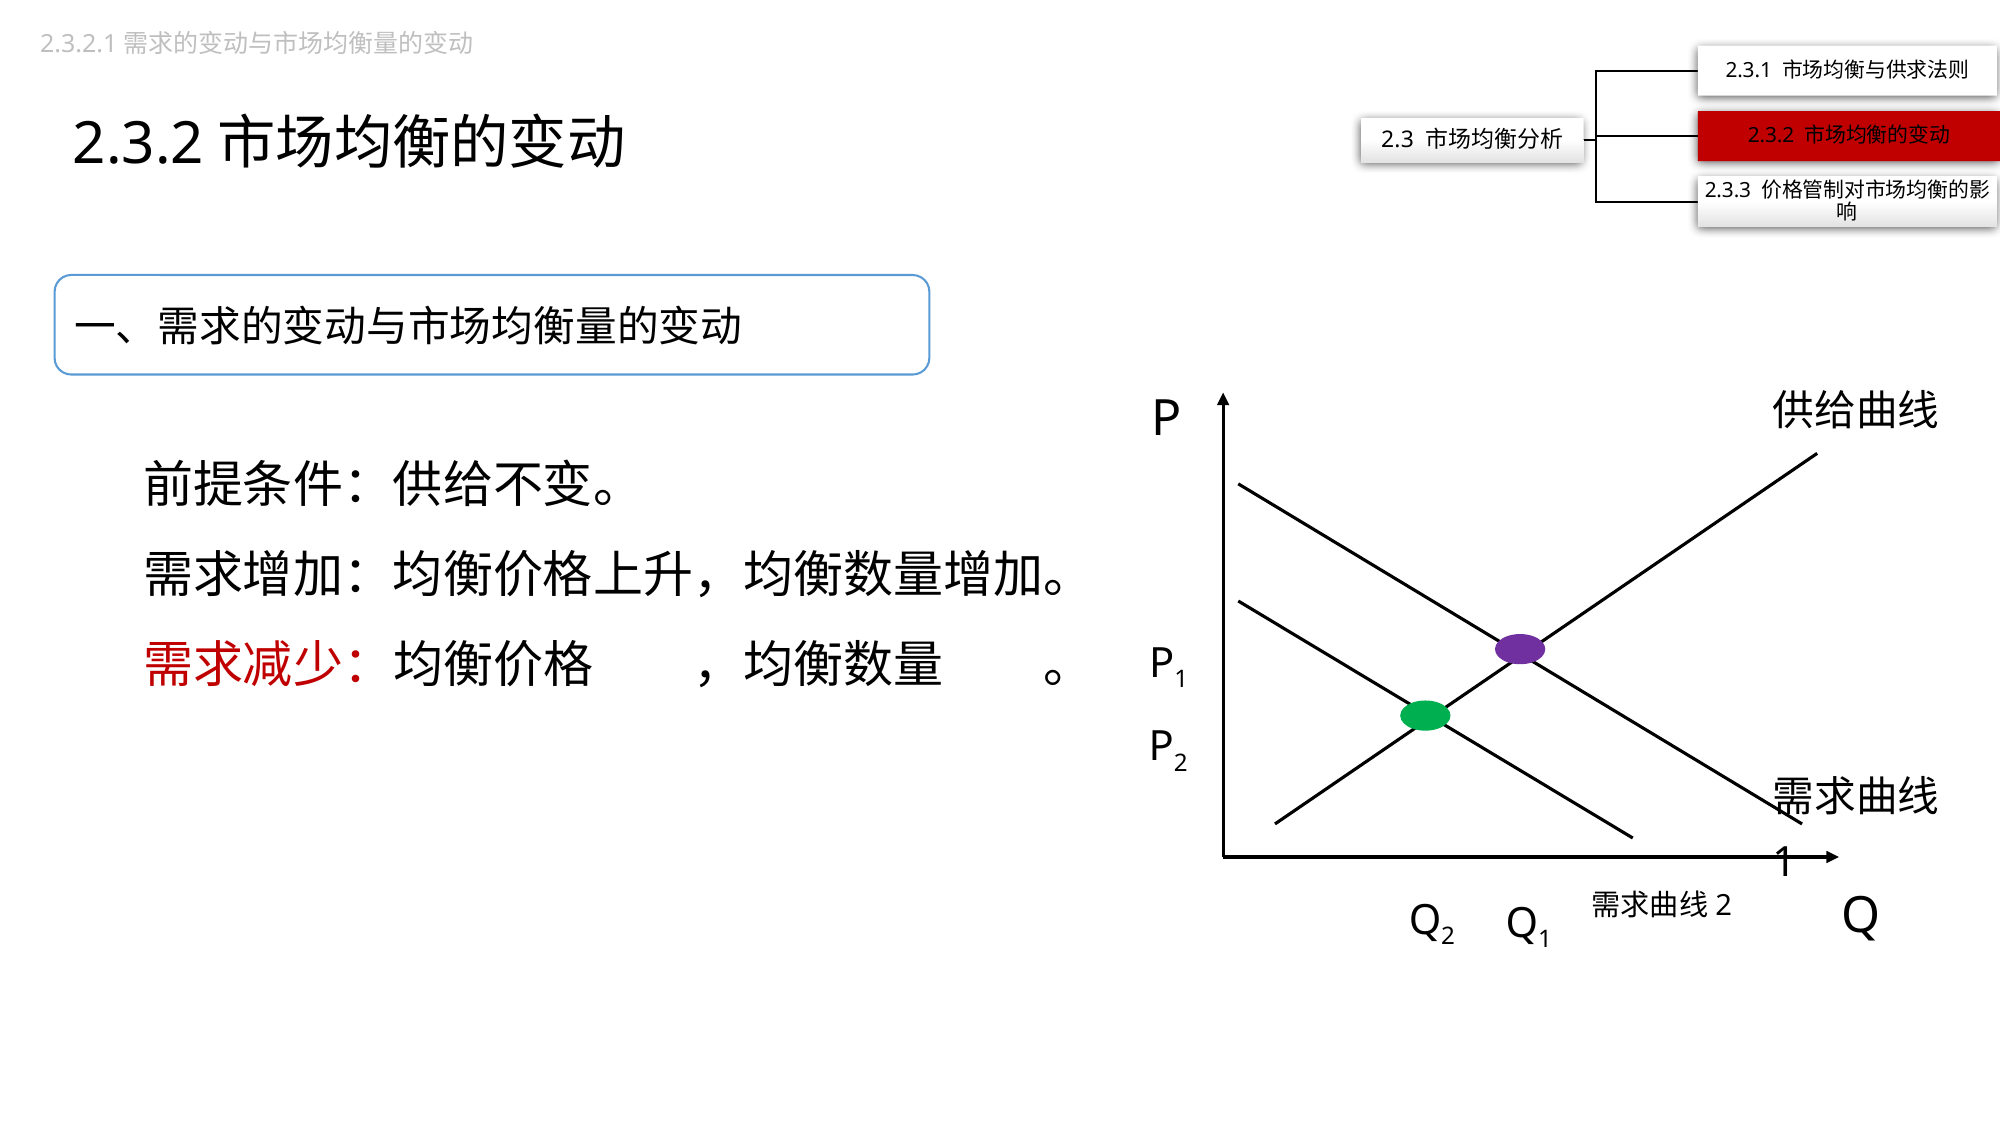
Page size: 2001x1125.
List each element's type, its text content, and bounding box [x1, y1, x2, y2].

text_box 需求曲线1 [1757, 747, 1982, 893]
text_box 2.3.2.1需求的变动与市场均衡量的变动 [25, 20, 489, 65]
text_box 前提条件：供给不变。 需求增加：均衡价格上升，均衡数量增加。 需求减少：均衡价格下降，均衡数量减少。 [128, 414, 1075, 790]
text_box Q1 [1490, 871, 1577, 960]
text_box Q [1826, 893, 1913, 950]
text_box 一、需求的变动与市场均衡量的变动 [53, 273, 931, 376]
text_box P [1136, 359, 1209, 453]
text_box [1274, 453, 1818, 824]
text_box Q2 [1393, 868, 1480, 957]
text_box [1339, 0, 2000, 303]
text_box P1 [1134, 610, 1209, 700]
text_box 供给曲线 [1757, 361, 1982, 441]
text_box 2.3.2市场均衡的变动 [54, 95, 1339, 184]
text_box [1238, 601, 1633, 839]
text_box 需求曲线2 [1576, 868, 1801, 929]
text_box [1238, 483, 1803, 824]
text_box P2 [1133, 694, 1208, 784]
